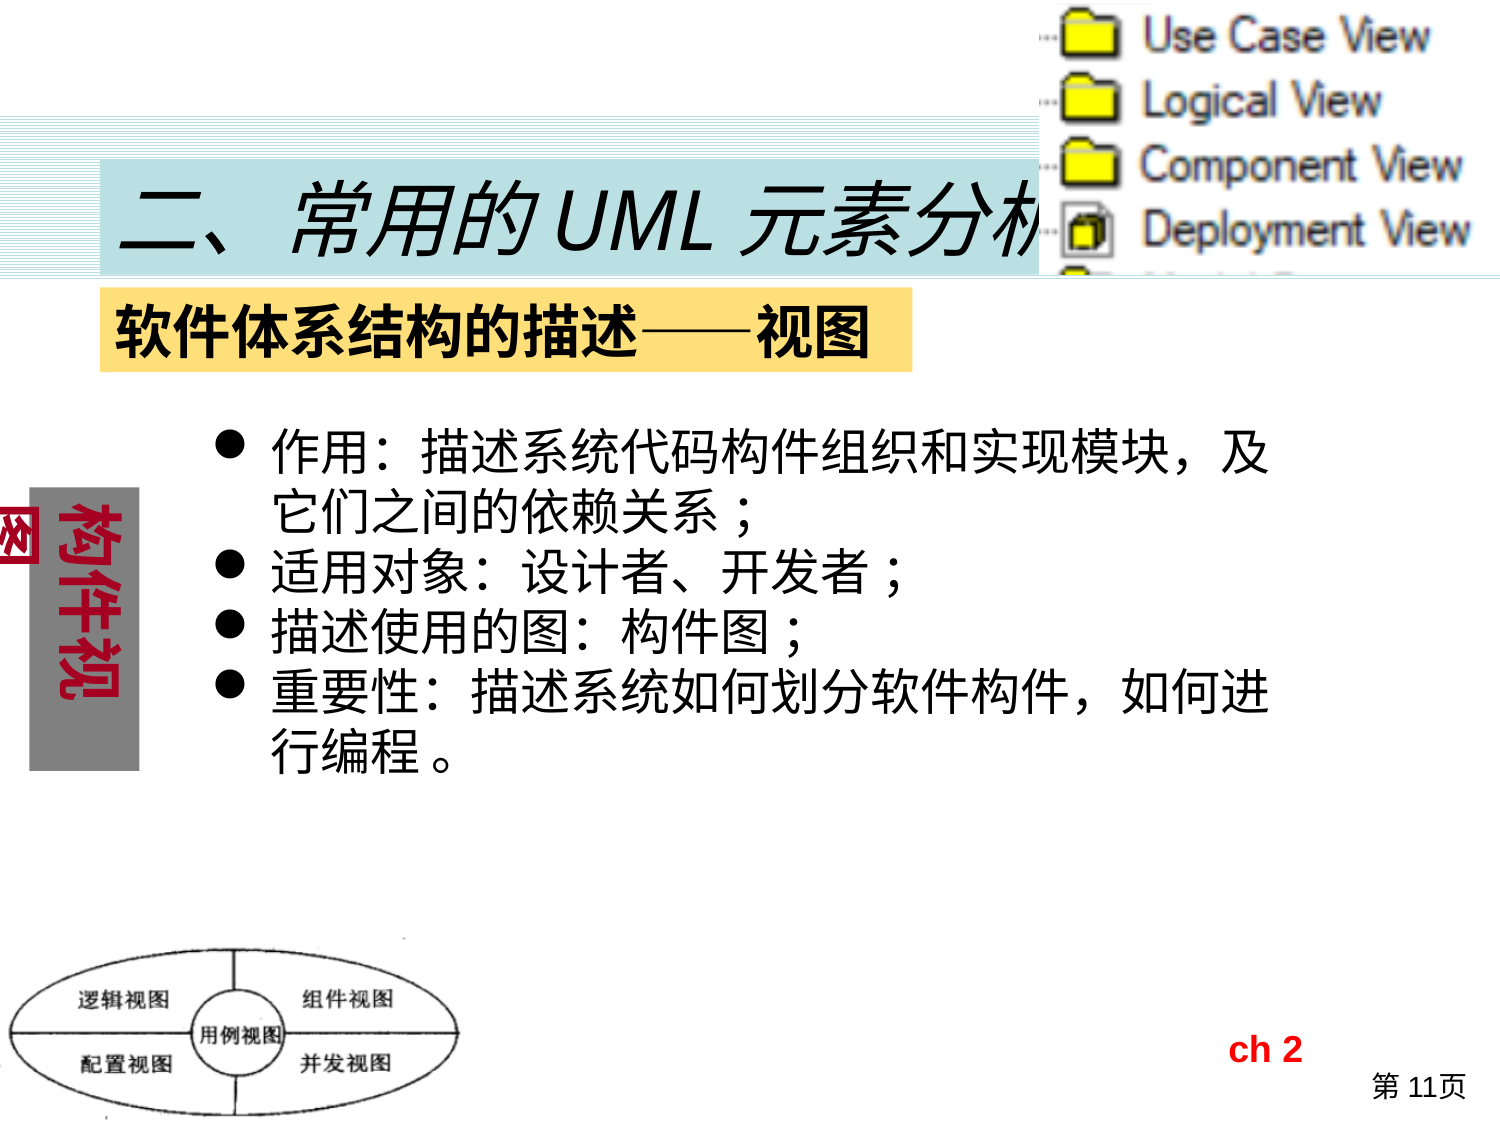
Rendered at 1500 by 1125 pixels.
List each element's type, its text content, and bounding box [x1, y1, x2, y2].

text_box 软件体系结构的描述——视图 [99, 287, 913, 373]
text_box 二、常用的UML元素分析 [99, 159, 1034, 275]
text_box [0, 937, 488, 1125]
text_box ch 2 [1213, 1017, 1401, 1078]
picture [1039, 2, 1500, 276]
slide_number 第11页 [1131, 1060, 1483, 1118]
text_box 作用：描述系统代码构件组织和实现模块，及它们之间的依赖关系 ； 适用对象：设计者、开发者 ； 描述使用的图：构件图 ； 重要性：描述系统如何划分软件构件，如何进行编程 。 [123, 412, 1329, 788]
text_box 构件视图 [29, 487, 140, 771]
